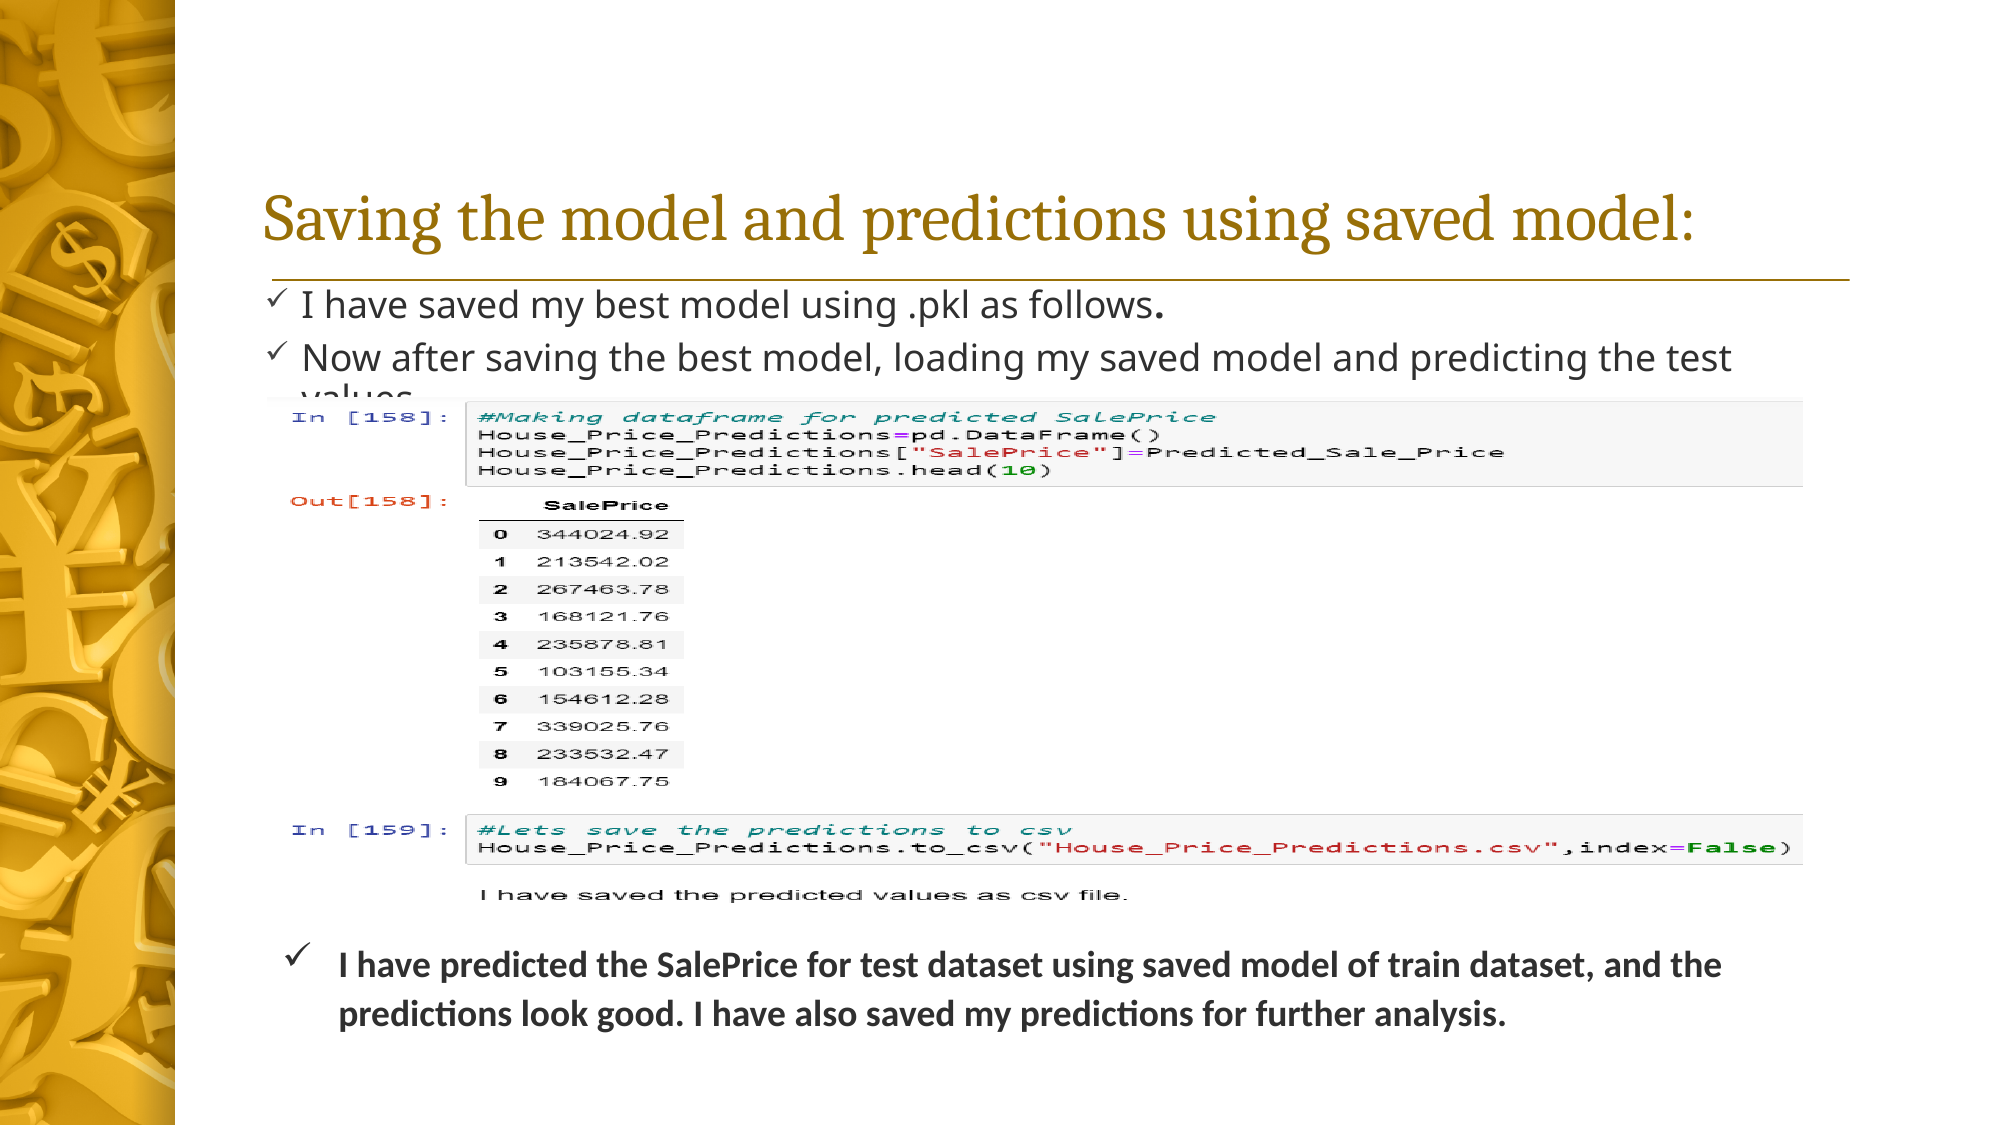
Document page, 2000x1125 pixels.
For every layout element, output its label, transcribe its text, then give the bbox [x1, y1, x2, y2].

list I have saved my best model using .pkl as follows. Now after saving the best model, loading my saved model and predicting the test values. [249, 278, 1863, 1012]
title Saving the model and predictions using saved model: [249, 62, 1863, 263]
picture [267, 397, 1803, 914]
text_box I have predicted the SalePrice for test dataset using saved model of train dataset, and the predictions look good. I have also saved my predictions for further analysis. [267, 930, 1863, 1041]
picture [0, 0, 175, 1125]
